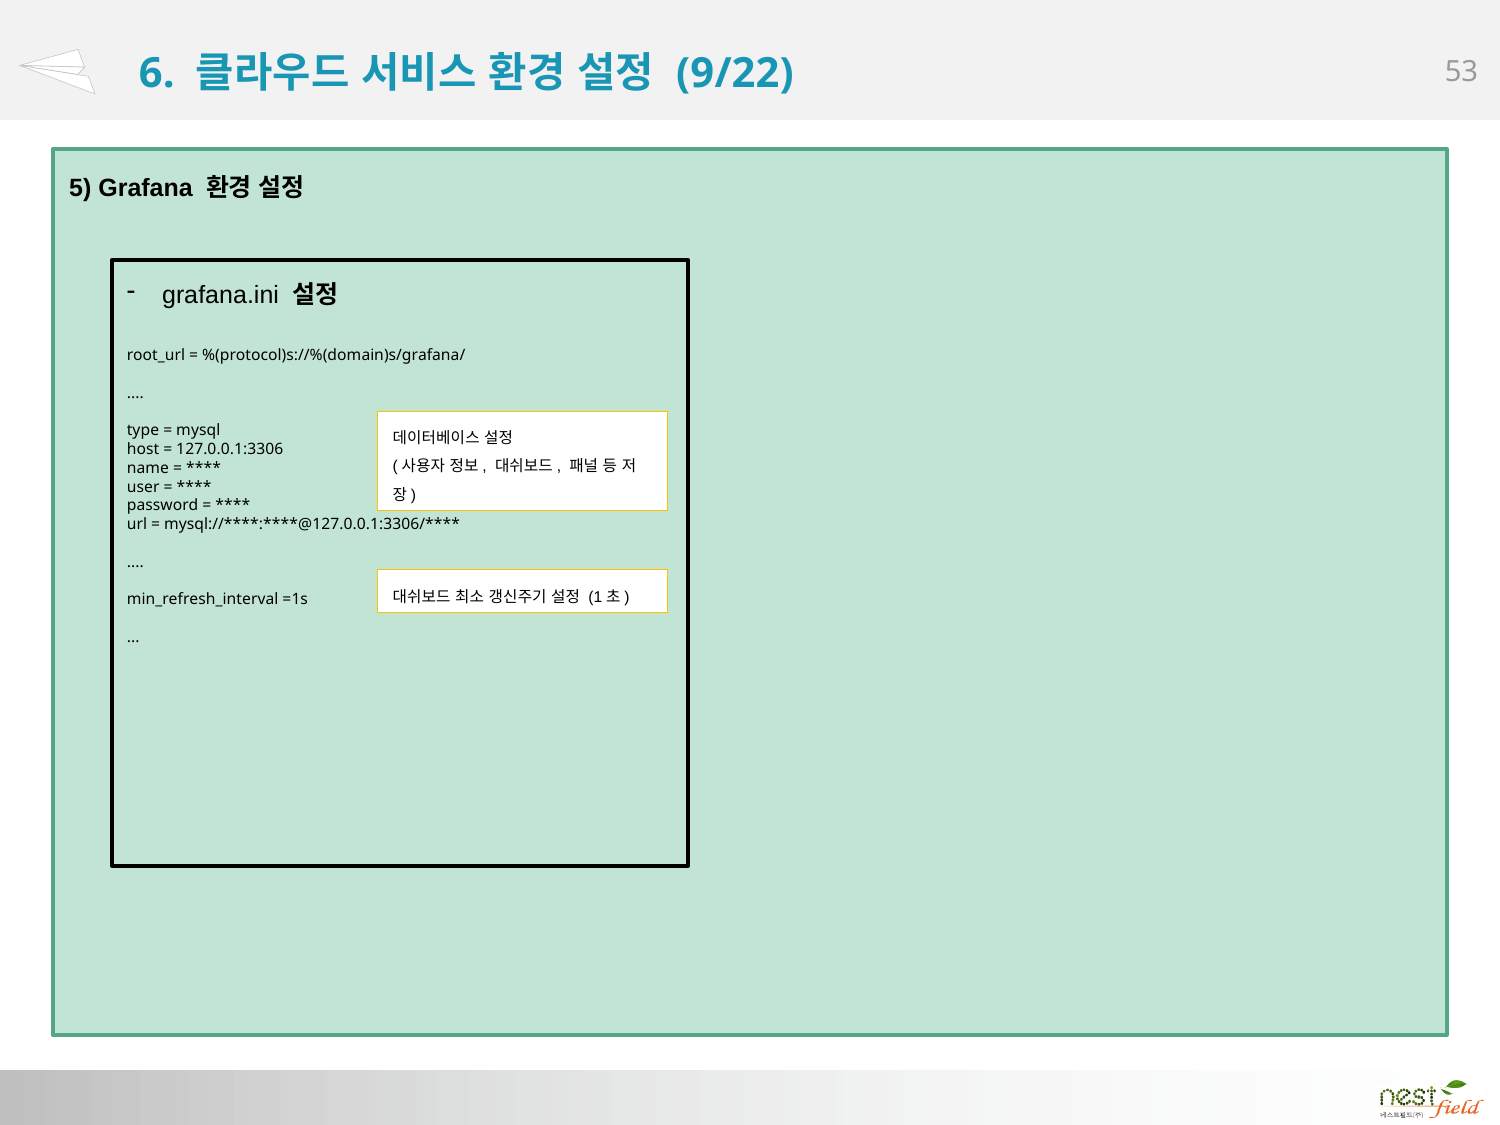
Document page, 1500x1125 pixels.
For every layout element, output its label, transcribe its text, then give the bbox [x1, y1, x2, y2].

picture [1376, 1076, 1484, 1118]
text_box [111, 258, 689, 867]
text_box [53, 148, 1447, 1035]
text_box 5) Grafana 환경 설정 [54, 148, 1447, 209]
title 6. 클라우드 서비스 환경 설정 (9/22) [123, 42, 1388, 100]
